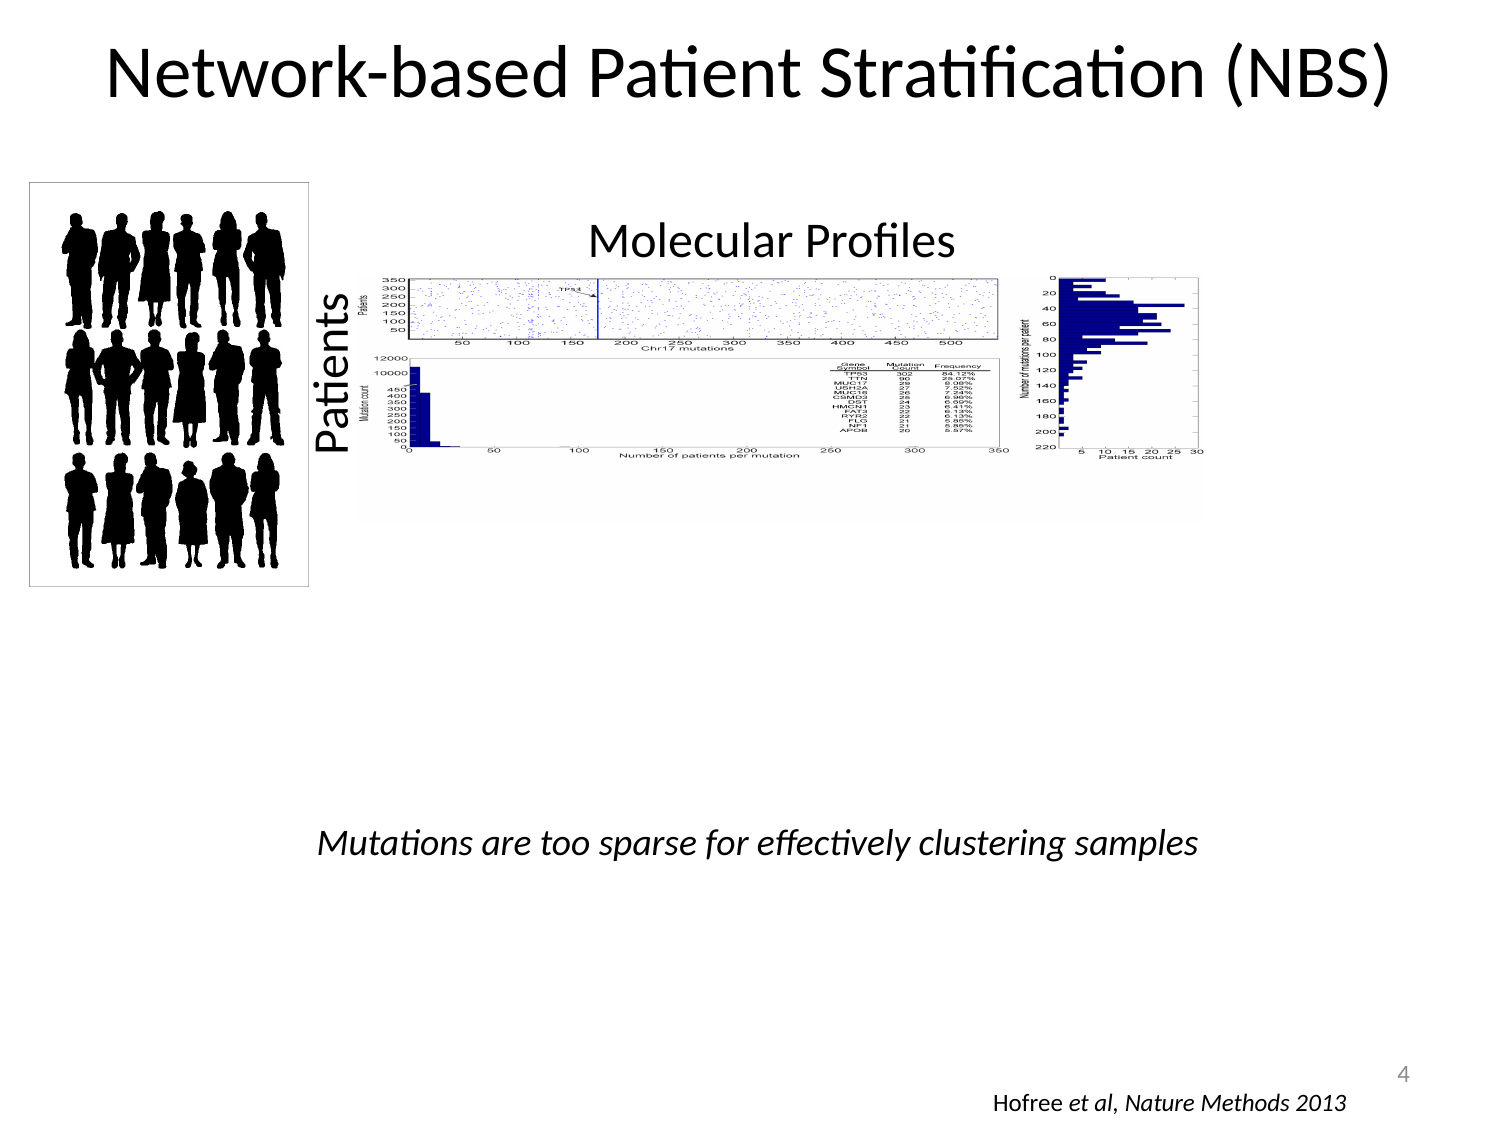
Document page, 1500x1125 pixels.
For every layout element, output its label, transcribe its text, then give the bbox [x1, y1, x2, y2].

text_box Molecular Profiles [572, 199, 972, 274]
text_box Patients [313, 277, 352, 471]
picture [355, 275, 1204, 523]
title Network-based Patient Stratification (NBS) [75, 0, 1425, 161]
text_box Hofree et al, Nature Methods 2013 [978, 1079, 1363, 1125]
picture [29, 182, 309, 587]
slide_number 4 [1074, 1042, 1425, 1103]
text_box Mutations are too sparse for effectively clustering samples [301, 810, 1215, 871]
